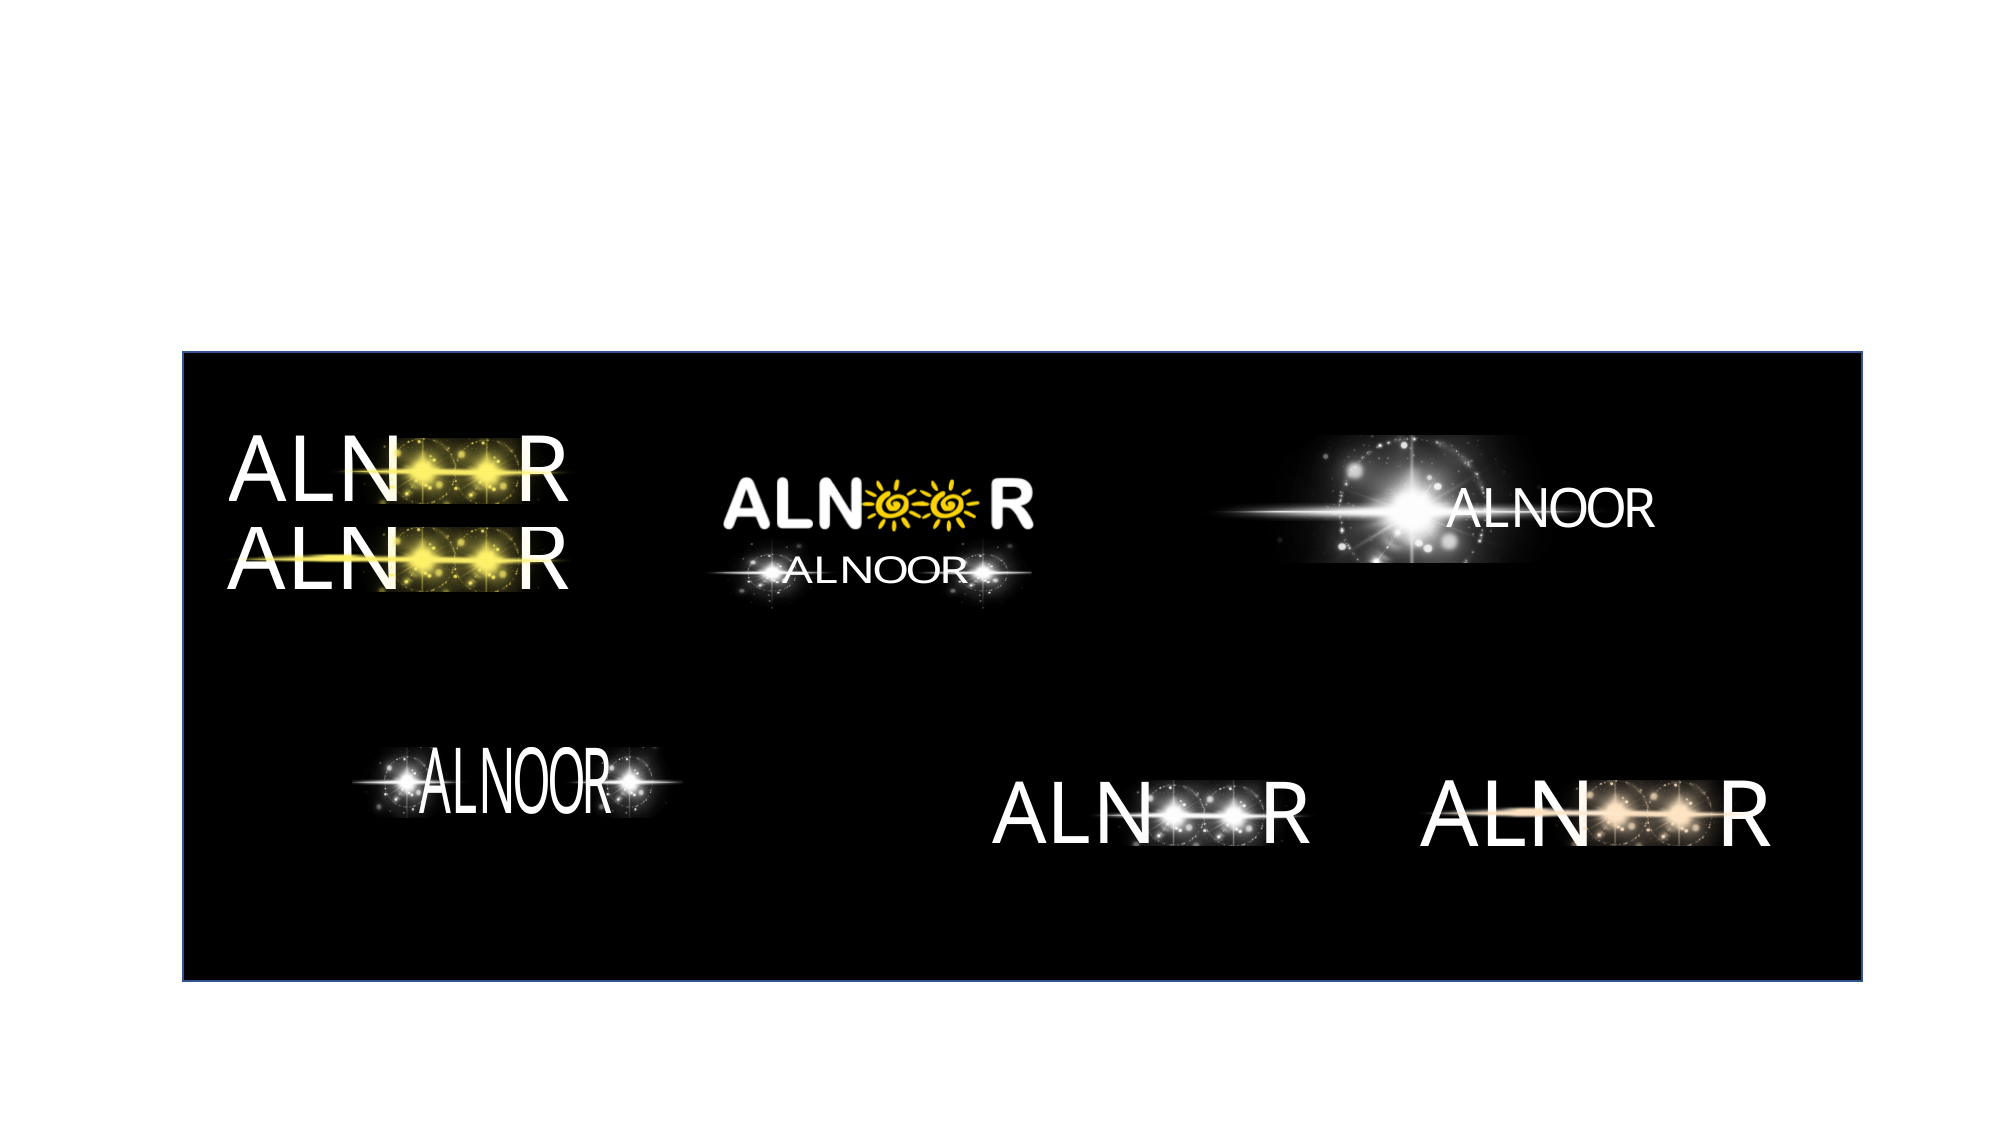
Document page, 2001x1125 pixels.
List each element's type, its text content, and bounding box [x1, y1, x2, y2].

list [713, 469, 1046, 539]
picture [700, 538, 1032, 609]
picture [351, 747, 684, 818]
picture [985, 780, 1317, 846]
text_box [182, 351, 1863, 982]
picture [220, 527, 572, 598]
picture [1195, 435, 1805, 563]
picture [229, 435, 581, 505]
picture [1411, 780, 1773, 846]
text_box ALN R [1405, 747, 1805, 872]
